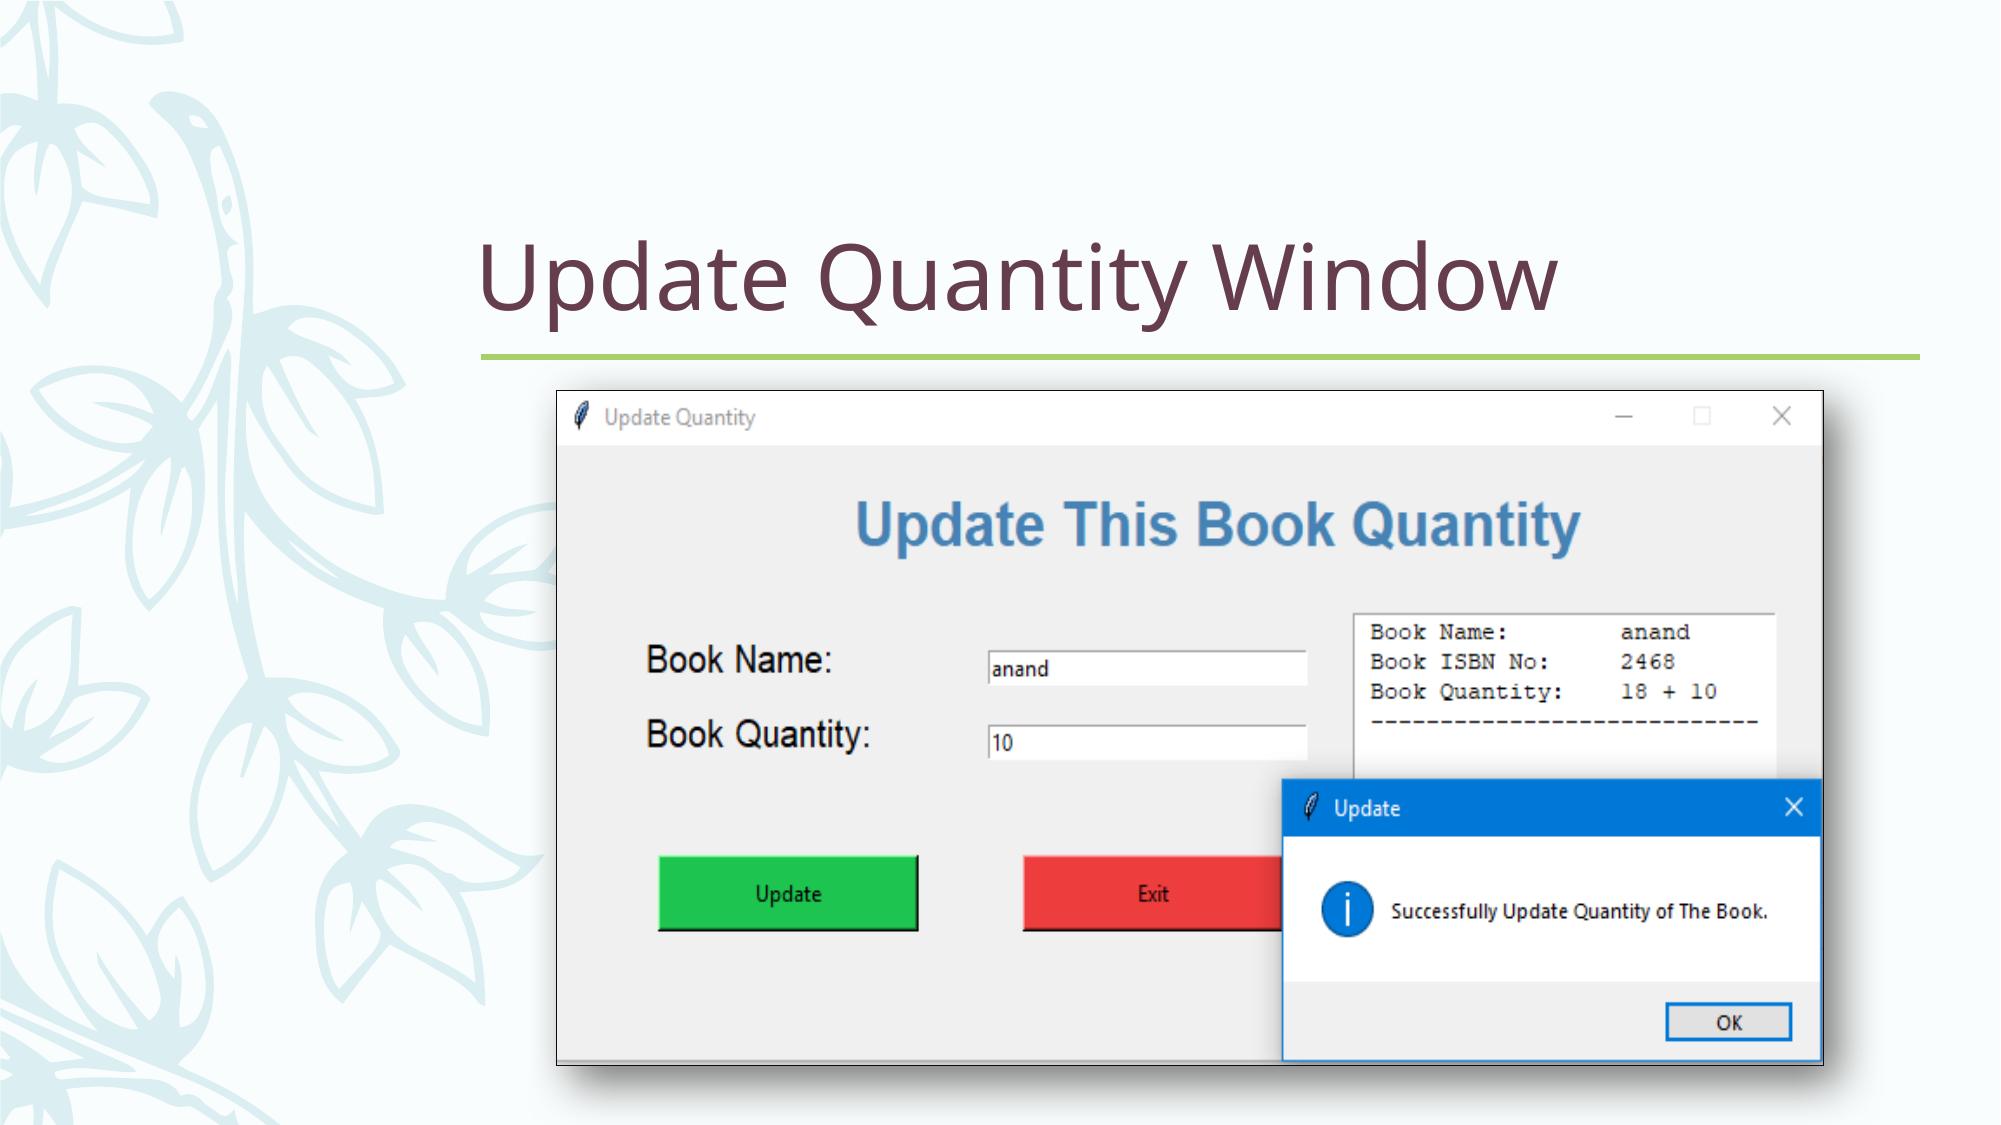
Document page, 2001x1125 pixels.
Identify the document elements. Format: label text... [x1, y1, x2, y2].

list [556, 390, 1824, 1067]
title Update Quantity Window [460, 215, 1920, 472]
